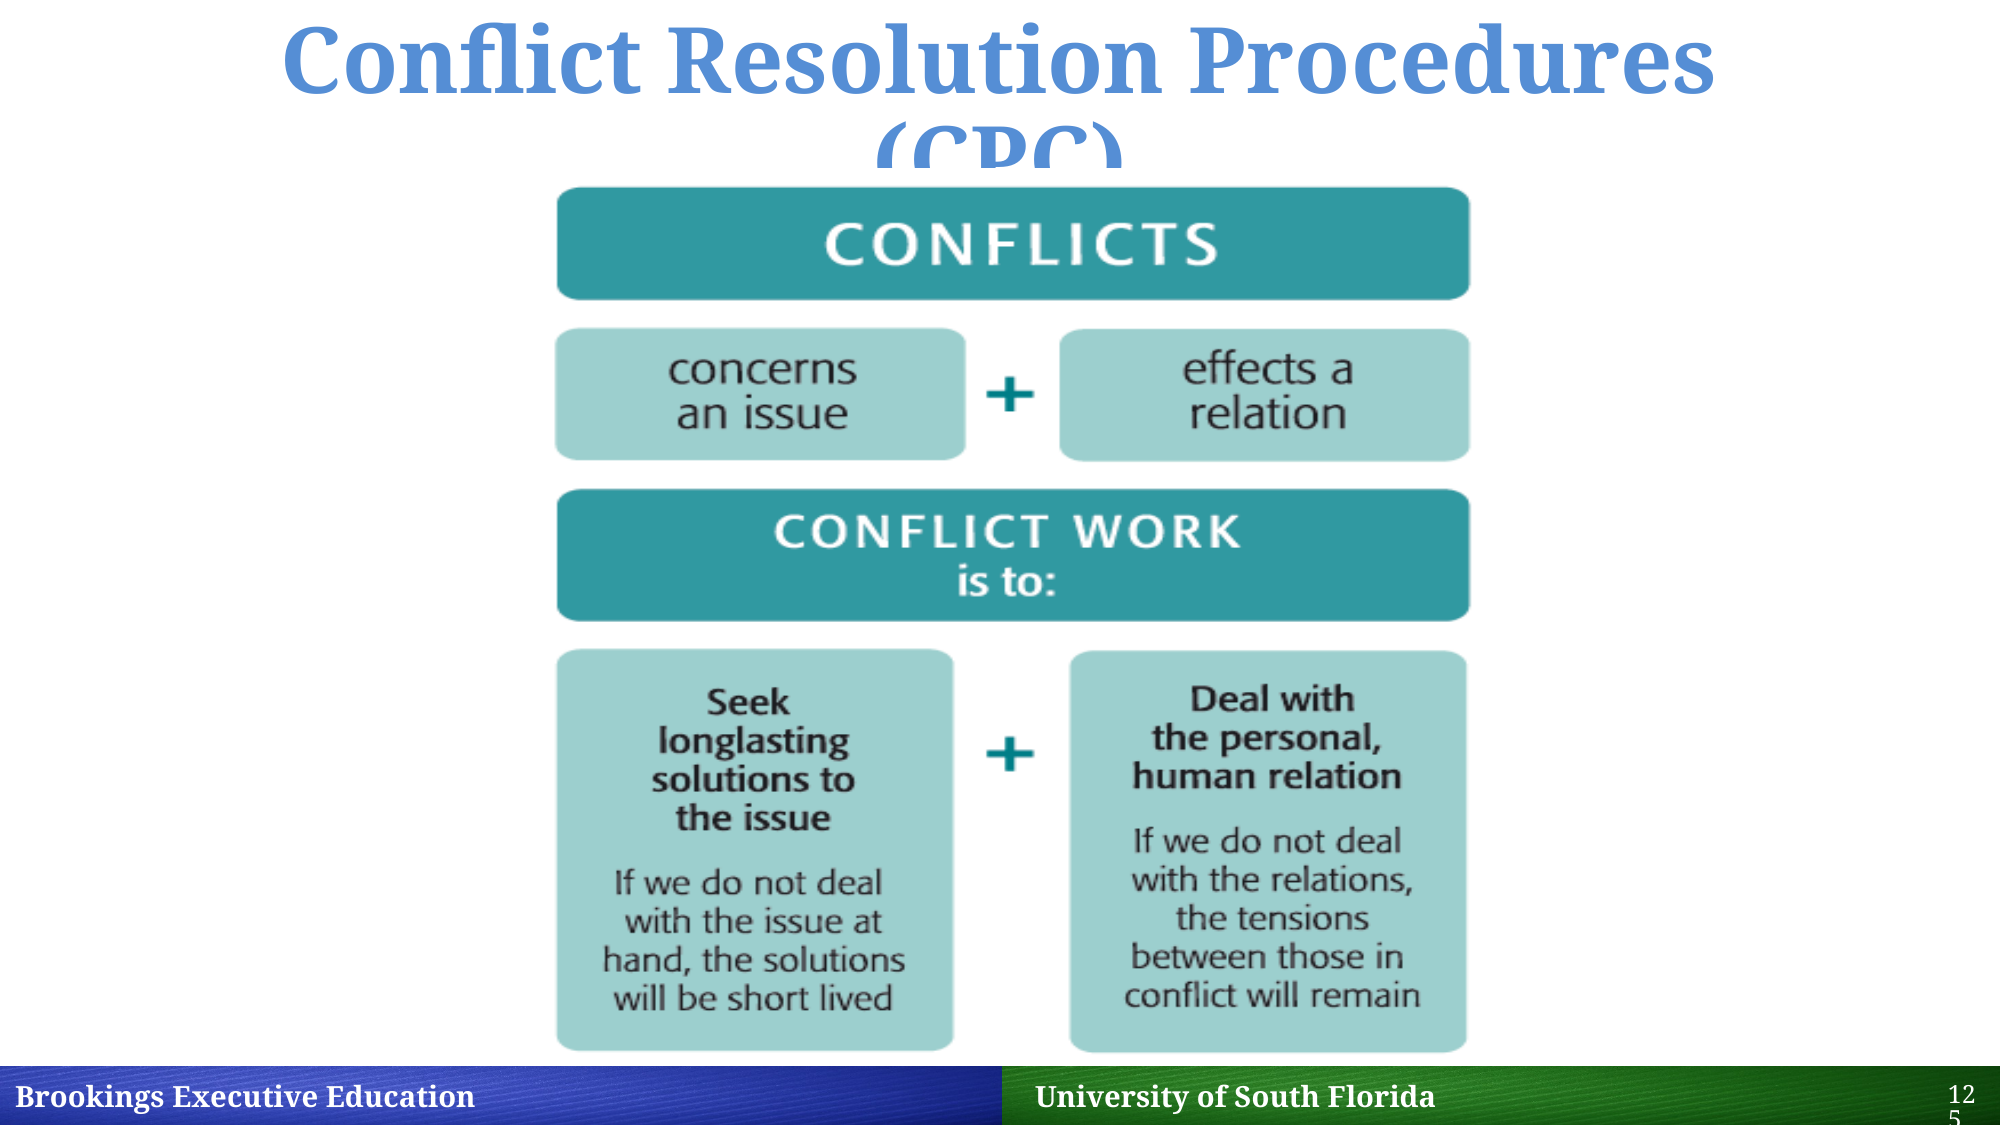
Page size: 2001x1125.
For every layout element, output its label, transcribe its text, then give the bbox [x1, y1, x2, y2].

picture [496, 168, 1504, 1064]
title Conflict Resolution Procedures (CPC) [137, 59, 1863, 278]
footer Brookings Executive Education University of South Florida [0, 1066, 1932, 1125]
slide_number 125 [1932, 1066, 2000, 1125]
